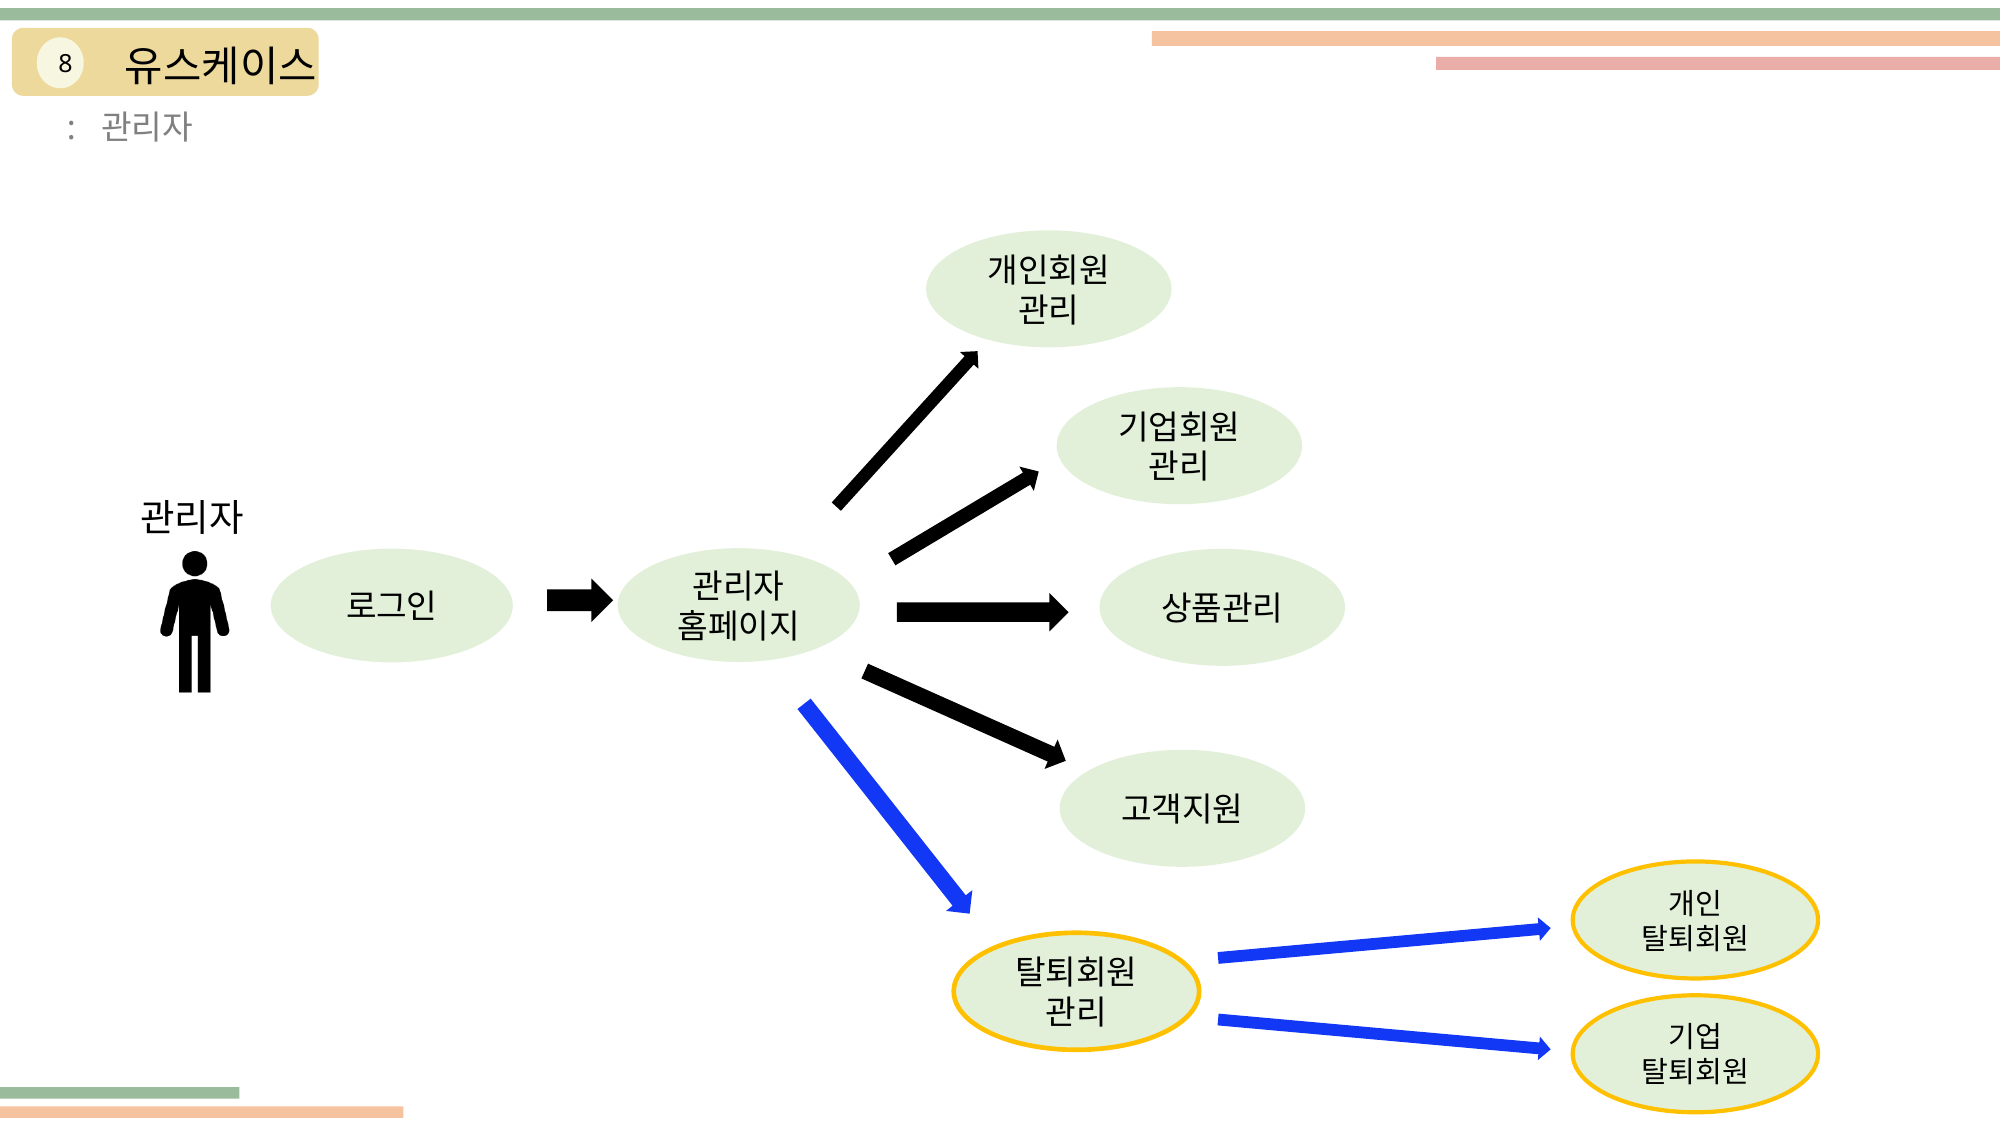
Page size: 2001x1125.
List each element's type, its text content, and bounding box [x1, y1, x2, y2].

text_box : 관리자 [51, 98, 215, 154]
text_box 8 [35, 36, 85, 90]
text_box 탈퇴회원관리 [952, 931, 1201, 1052]
text_box [886, 464, 1040, 567]
text_box 유스케이스 [109, 32, 417, 97]
text_box 개인회원 관리 [924, 228, 1174, 349]
text_box [1216, 1012, 1553, 1063]
text_box [796, 697, 974, 915]
text_box [0, 7, 2000, 21]
text_box [830, 350, 980, 513]
text_box 기업 탈퇴회원 [1571, 993, 1820, 1114]
text_box 개인 탈퇴회원 [1571, 859, 1820, 981]
text_box 기업회원 관리 [1055, 385, 1304, 506]
text_box 상품관리 [1098, 547, 1347, 668]
text_box [546, 576, 615, 625]
text_box [895, 590, 1071, 634]
text_box [1216, 914, 1553, 965]
text_box 고객지원 [1058, 748, 1307, 869]
text_box [1435, 56, 2000, 71]
text_box [860, 662, 1068, 771]
picture [119, 546, 270, 697]
text_box 관리자 [125, 486, 294, 547]
text_box 로그인 [270, 545, 517, 666]
text_box [1151, 30, 2000, 47]
text_box [0, 1105, 404, 1119]
text_box [10, 26, 318, 97]
text_box 관리자 홈페이지 [614, 544, 864, 666]
text_box [0, 1086, 240, 1100]
